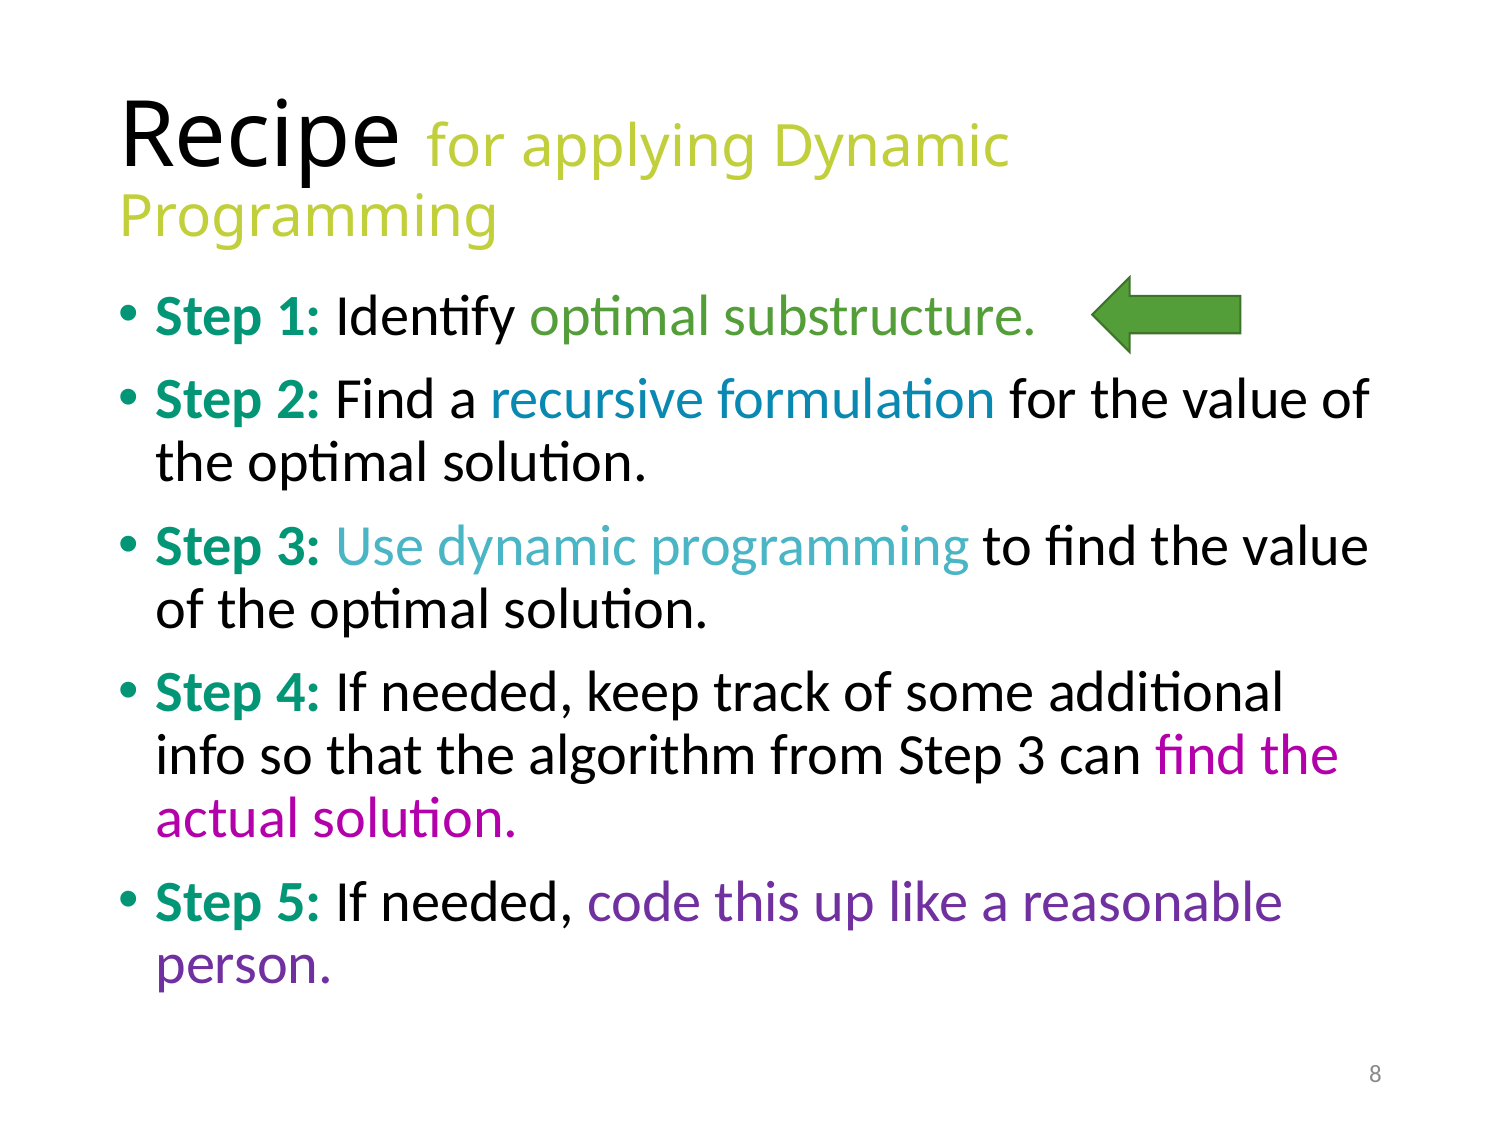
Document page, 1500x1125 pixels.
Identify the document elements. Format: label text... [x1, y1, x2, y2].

list Step 1: Identify optimal substructure. Step 2: Find a recursive formulation for the value of the optimal solution. Step 3: Use dynamic programming to find the value of the optimal solution. Step 4: If needed, keep track of some additional info so that the algorithm from Step 3 can find the actual solution. Step 5: If needed, code this up like a reasonable person. [103, 277, 1397, 1125]
slide_number 8 [1059, 1042, 1397, 1103]
title Recipe for applying Dynamic Programming [103, 59, 1397, 277]
text_box [1090, 274, 1242, 355]
